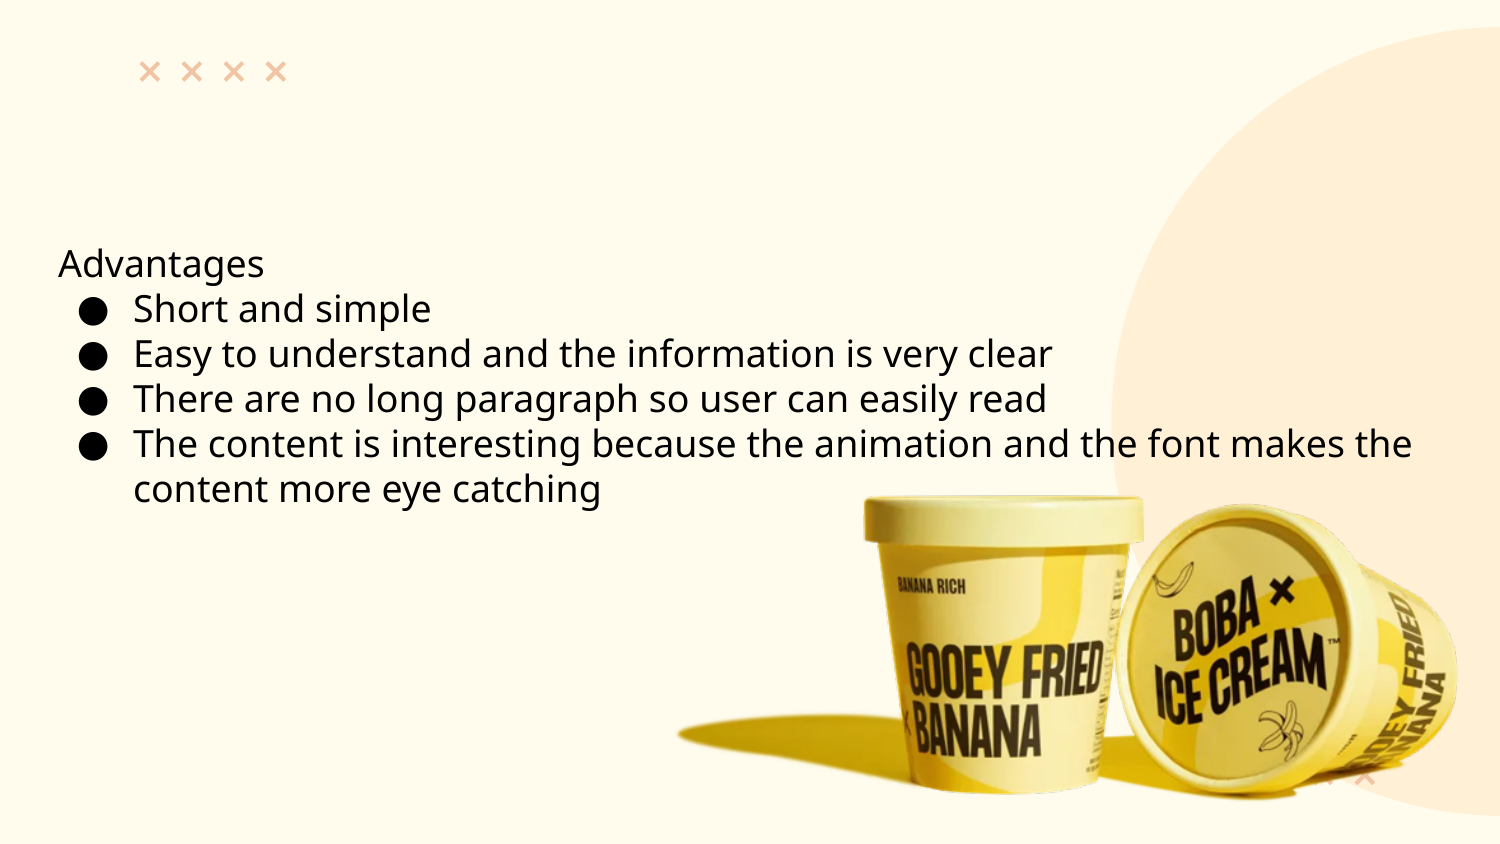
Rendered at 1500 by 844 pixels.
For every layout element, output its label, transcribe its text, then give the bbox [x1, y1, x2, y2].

text_box Advantages Short and simple Easy to understand and the information is very clear There are no long paragraph so user can easily read The content is interesting because the animation and the font makes the content more eye catching [43, 224, 1434, 615]
picture [482, 237, 1500, 844]
